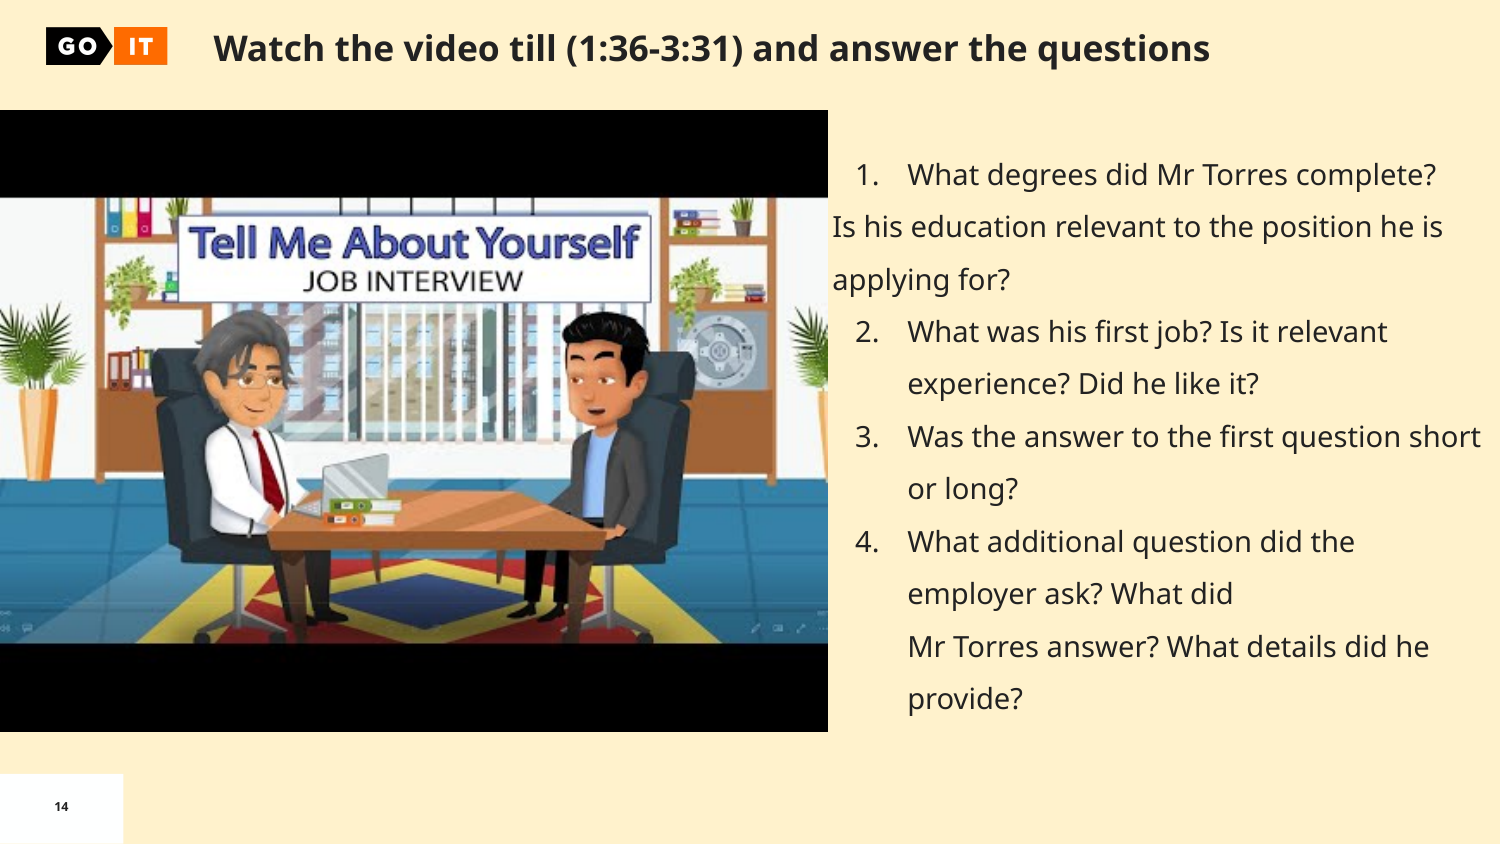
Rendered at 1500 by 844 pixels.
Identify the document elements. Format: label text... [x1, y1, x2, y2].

picture [46, 27, 168, 65]
text_box Watch the video till (1:36-3:31) and answer the questions [198, 10, 1320, 84]
picture [0, 110, 829, 733]
text_box What degrees did Mr Torres complete? Is his education relevant to the position he is applying for? What was his first job? Is it relevant experience? Did he like it? Was the answer to the first question short or long? What additional question did the employer ask? What did Mr Torres answer? What details did he provide? [832, 123, 1500, 731]
